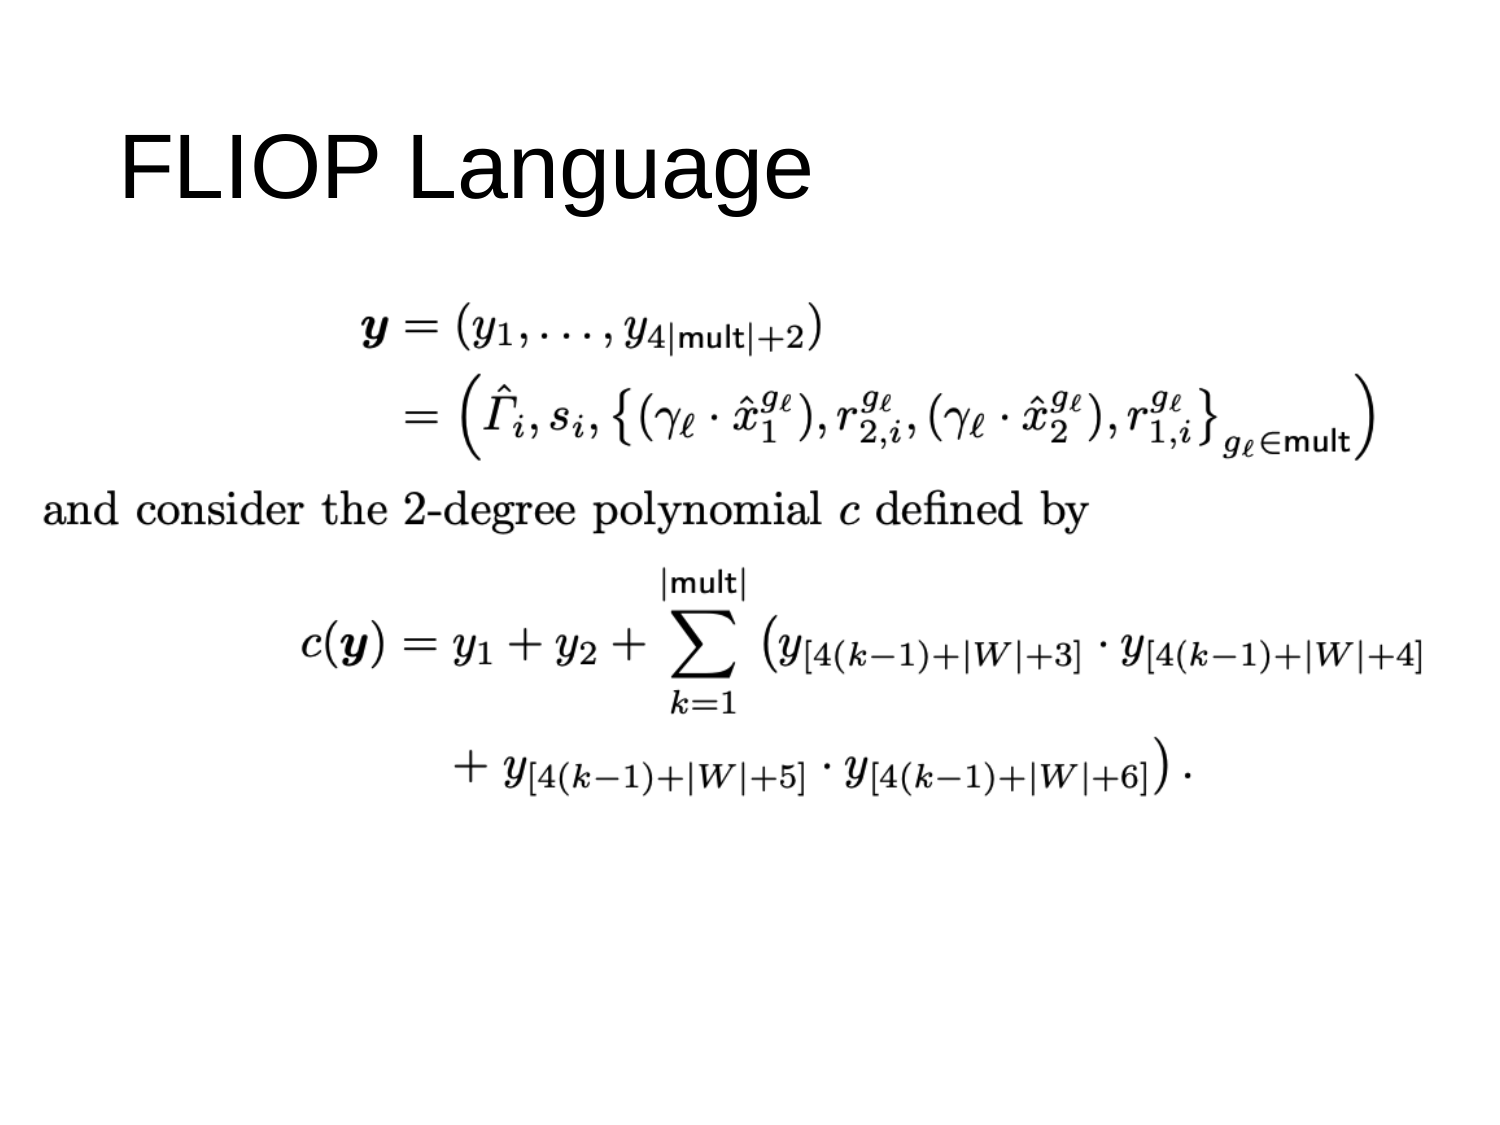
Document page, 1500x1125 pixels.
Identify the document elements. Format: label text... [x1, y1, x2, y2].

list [36, 274, 1464, 821]
title FLIOP Language [103, 59, 1397, 274]
